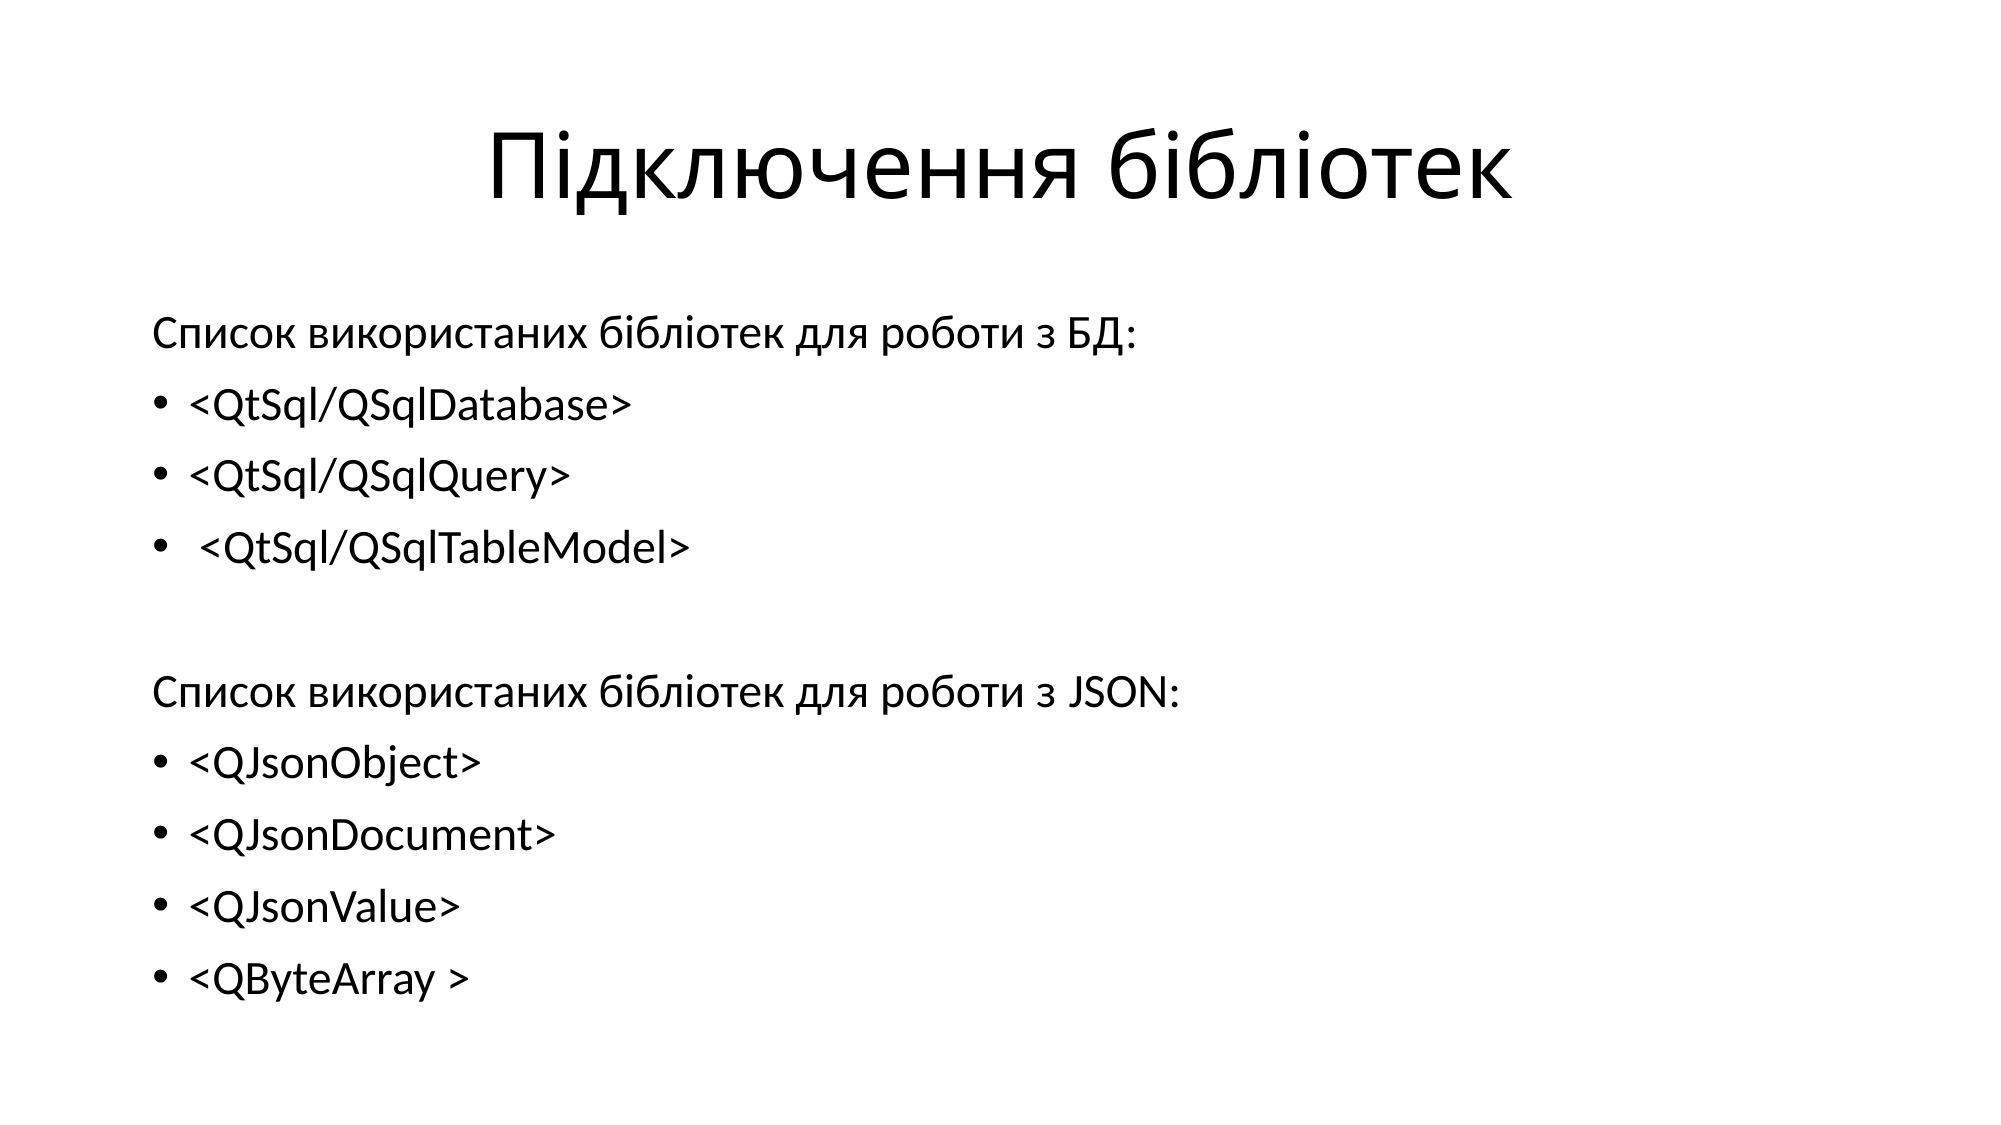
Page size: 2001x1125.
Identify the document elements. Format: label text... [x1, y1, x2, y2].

list Список використаних бібліотек для роботи з БД: <QtSql/QSqlDatabase> <QtSql/QSqlQuery> <QtSql/QSqlTableModel> Список використаних бібліотек для роботи з JSON: <QJsonObject> <QJsonDocument> <QJsonValue> <QByteArray > [137, 299, 1863, 1014]
title Підключення бібліотек [137, 59, 1863, 278]
